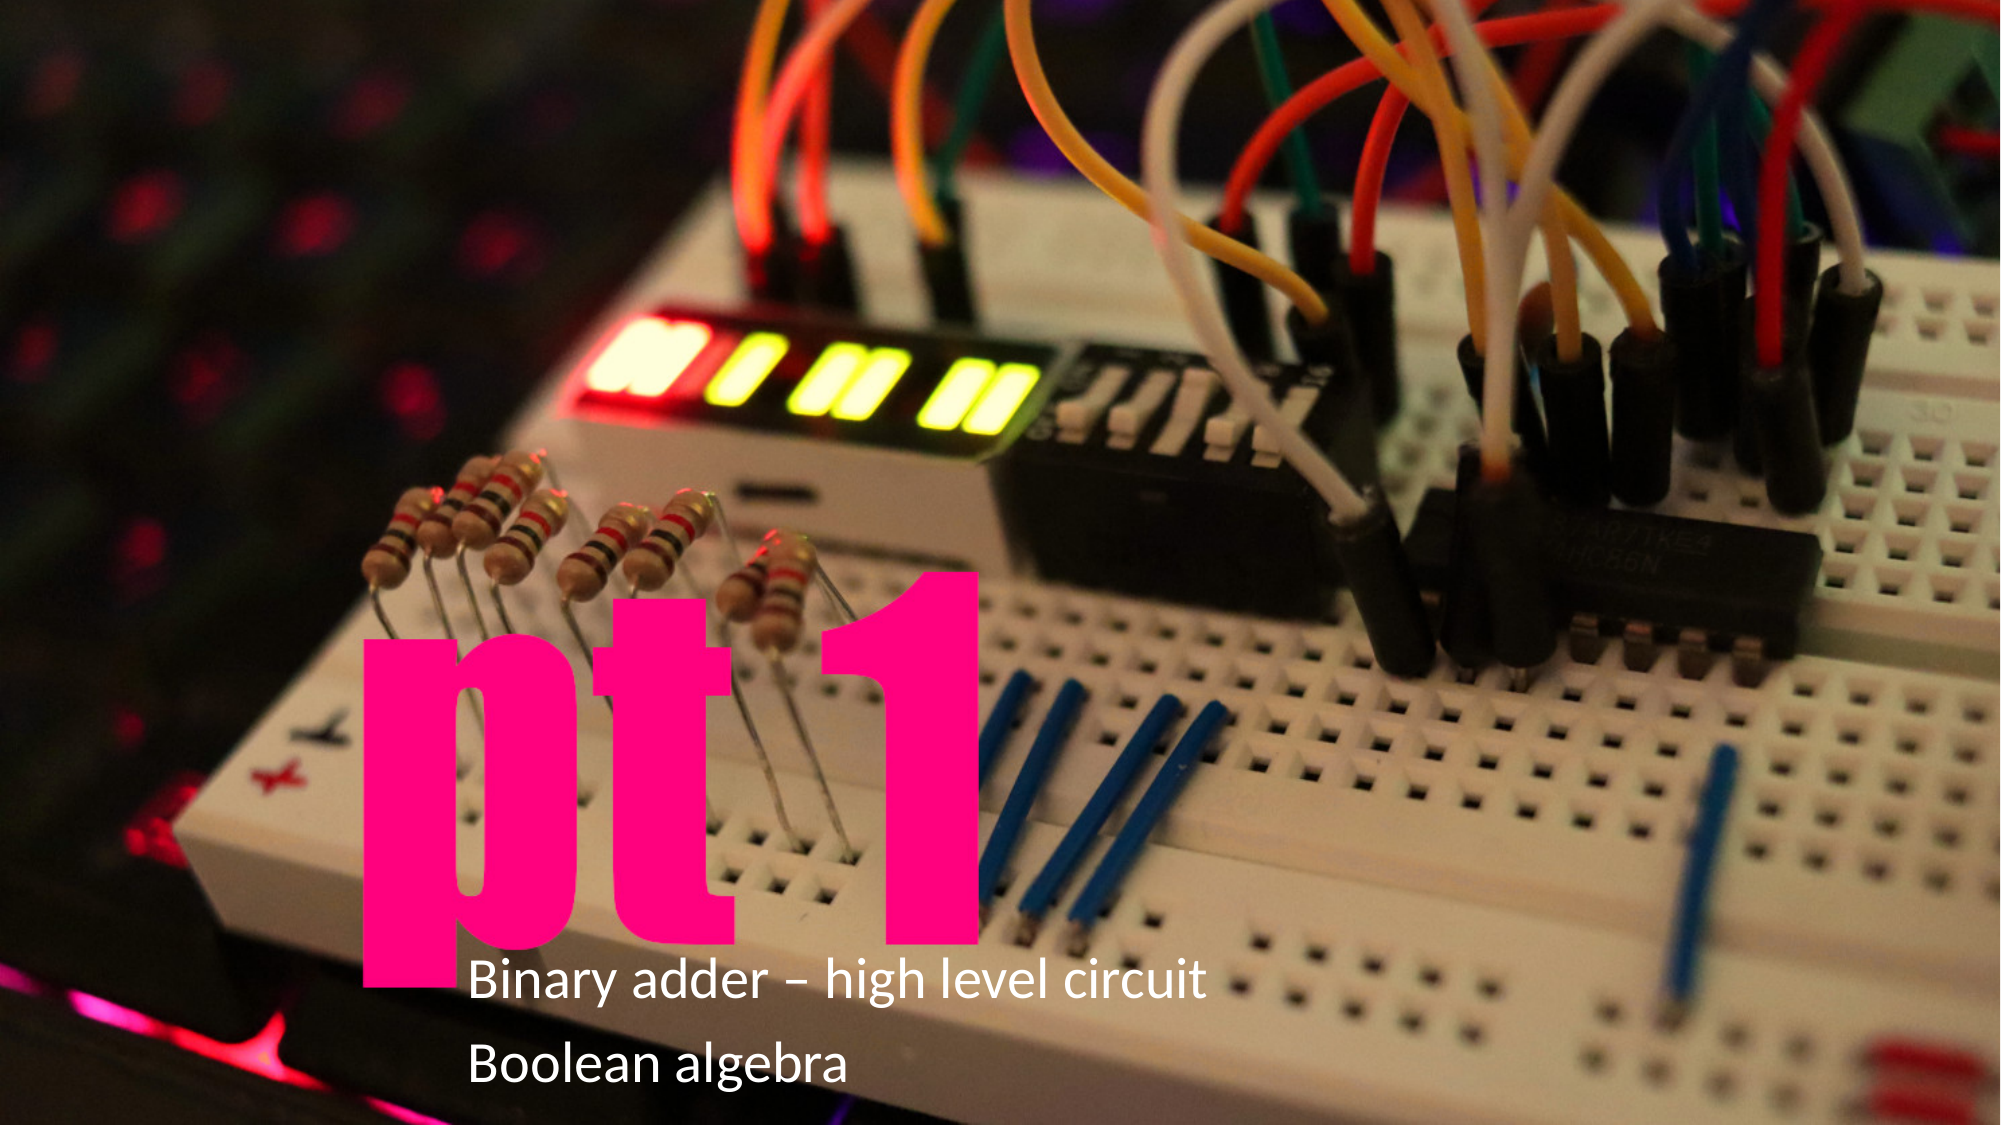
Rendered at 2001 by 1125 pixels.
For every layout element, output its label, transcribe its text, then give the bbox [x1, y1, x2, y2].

subtitle Binary adder – high level circuit Boolean algebra [453, 940, 1257, 1125]
picture [0, 0, 2001, 1125]
